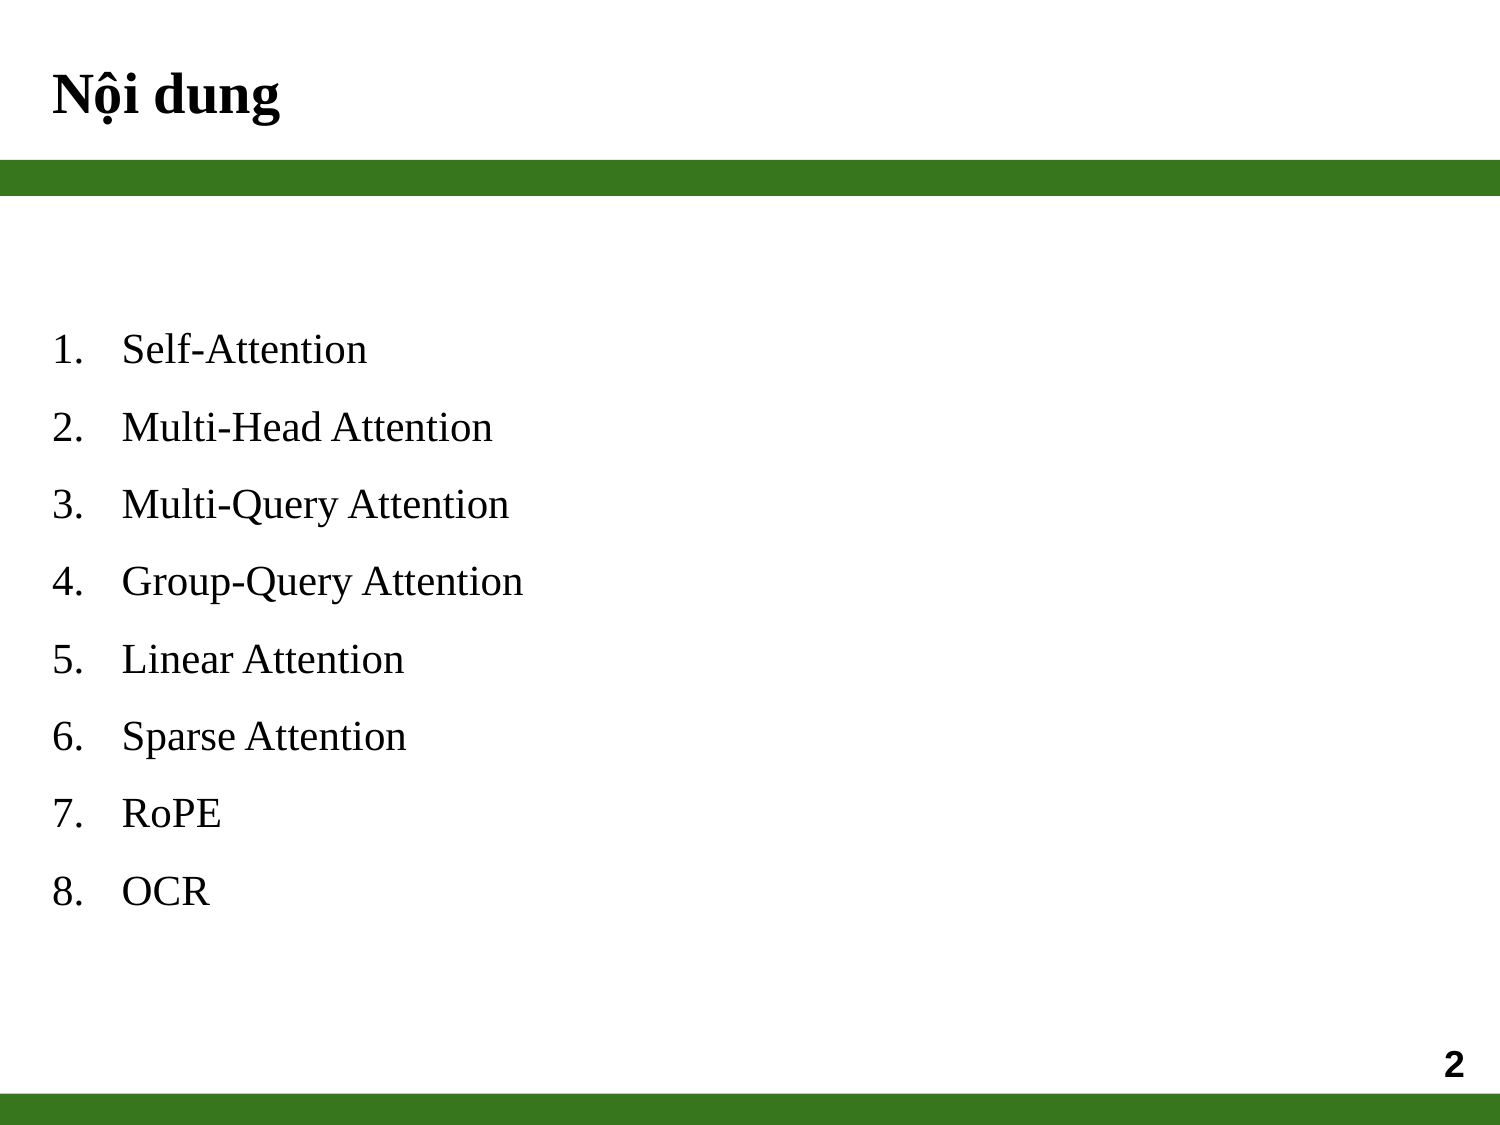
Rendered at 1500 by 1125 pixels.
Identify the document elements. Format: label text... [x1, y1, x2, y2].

list Self-Attention Multi-Head Attention Multi-Query Attention Group-Query Attention Linear Attention Sparse Attention RoPE OCR [37, 279, 1435, 930]
slide_number 2 [1389, 1019, 1480, 1106]
title Nội dung [37, 39, 1435, 166]
